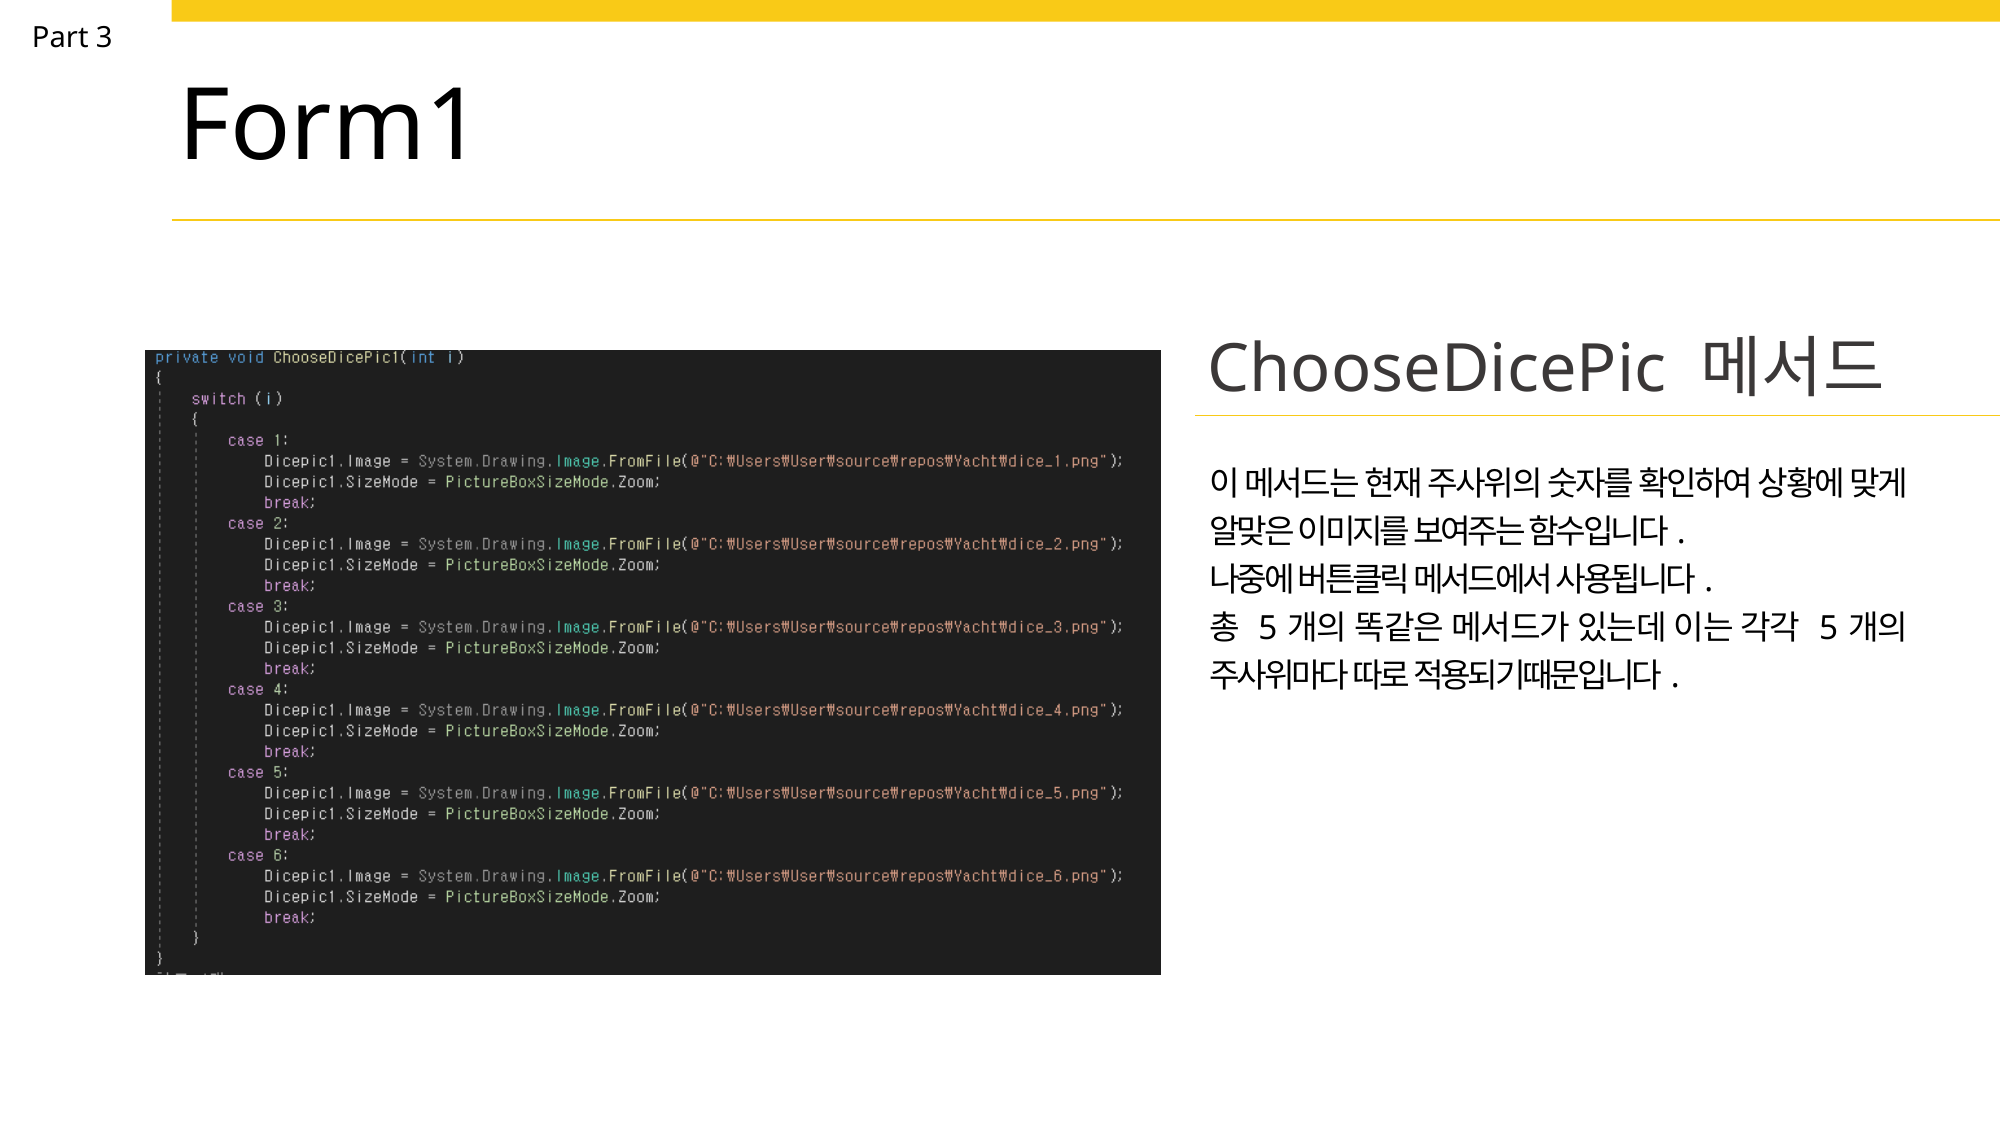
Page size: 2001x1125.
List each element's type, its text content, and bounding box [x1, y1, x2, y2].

text_box Form1 [163, 52, 498, 188]
text_box Part 3 [17, 10, 128, 61]
picture [145, 350, 1161, 975]
text_box [171, 0, 2000, 23]
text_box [1194, 316, 2000, 700]
